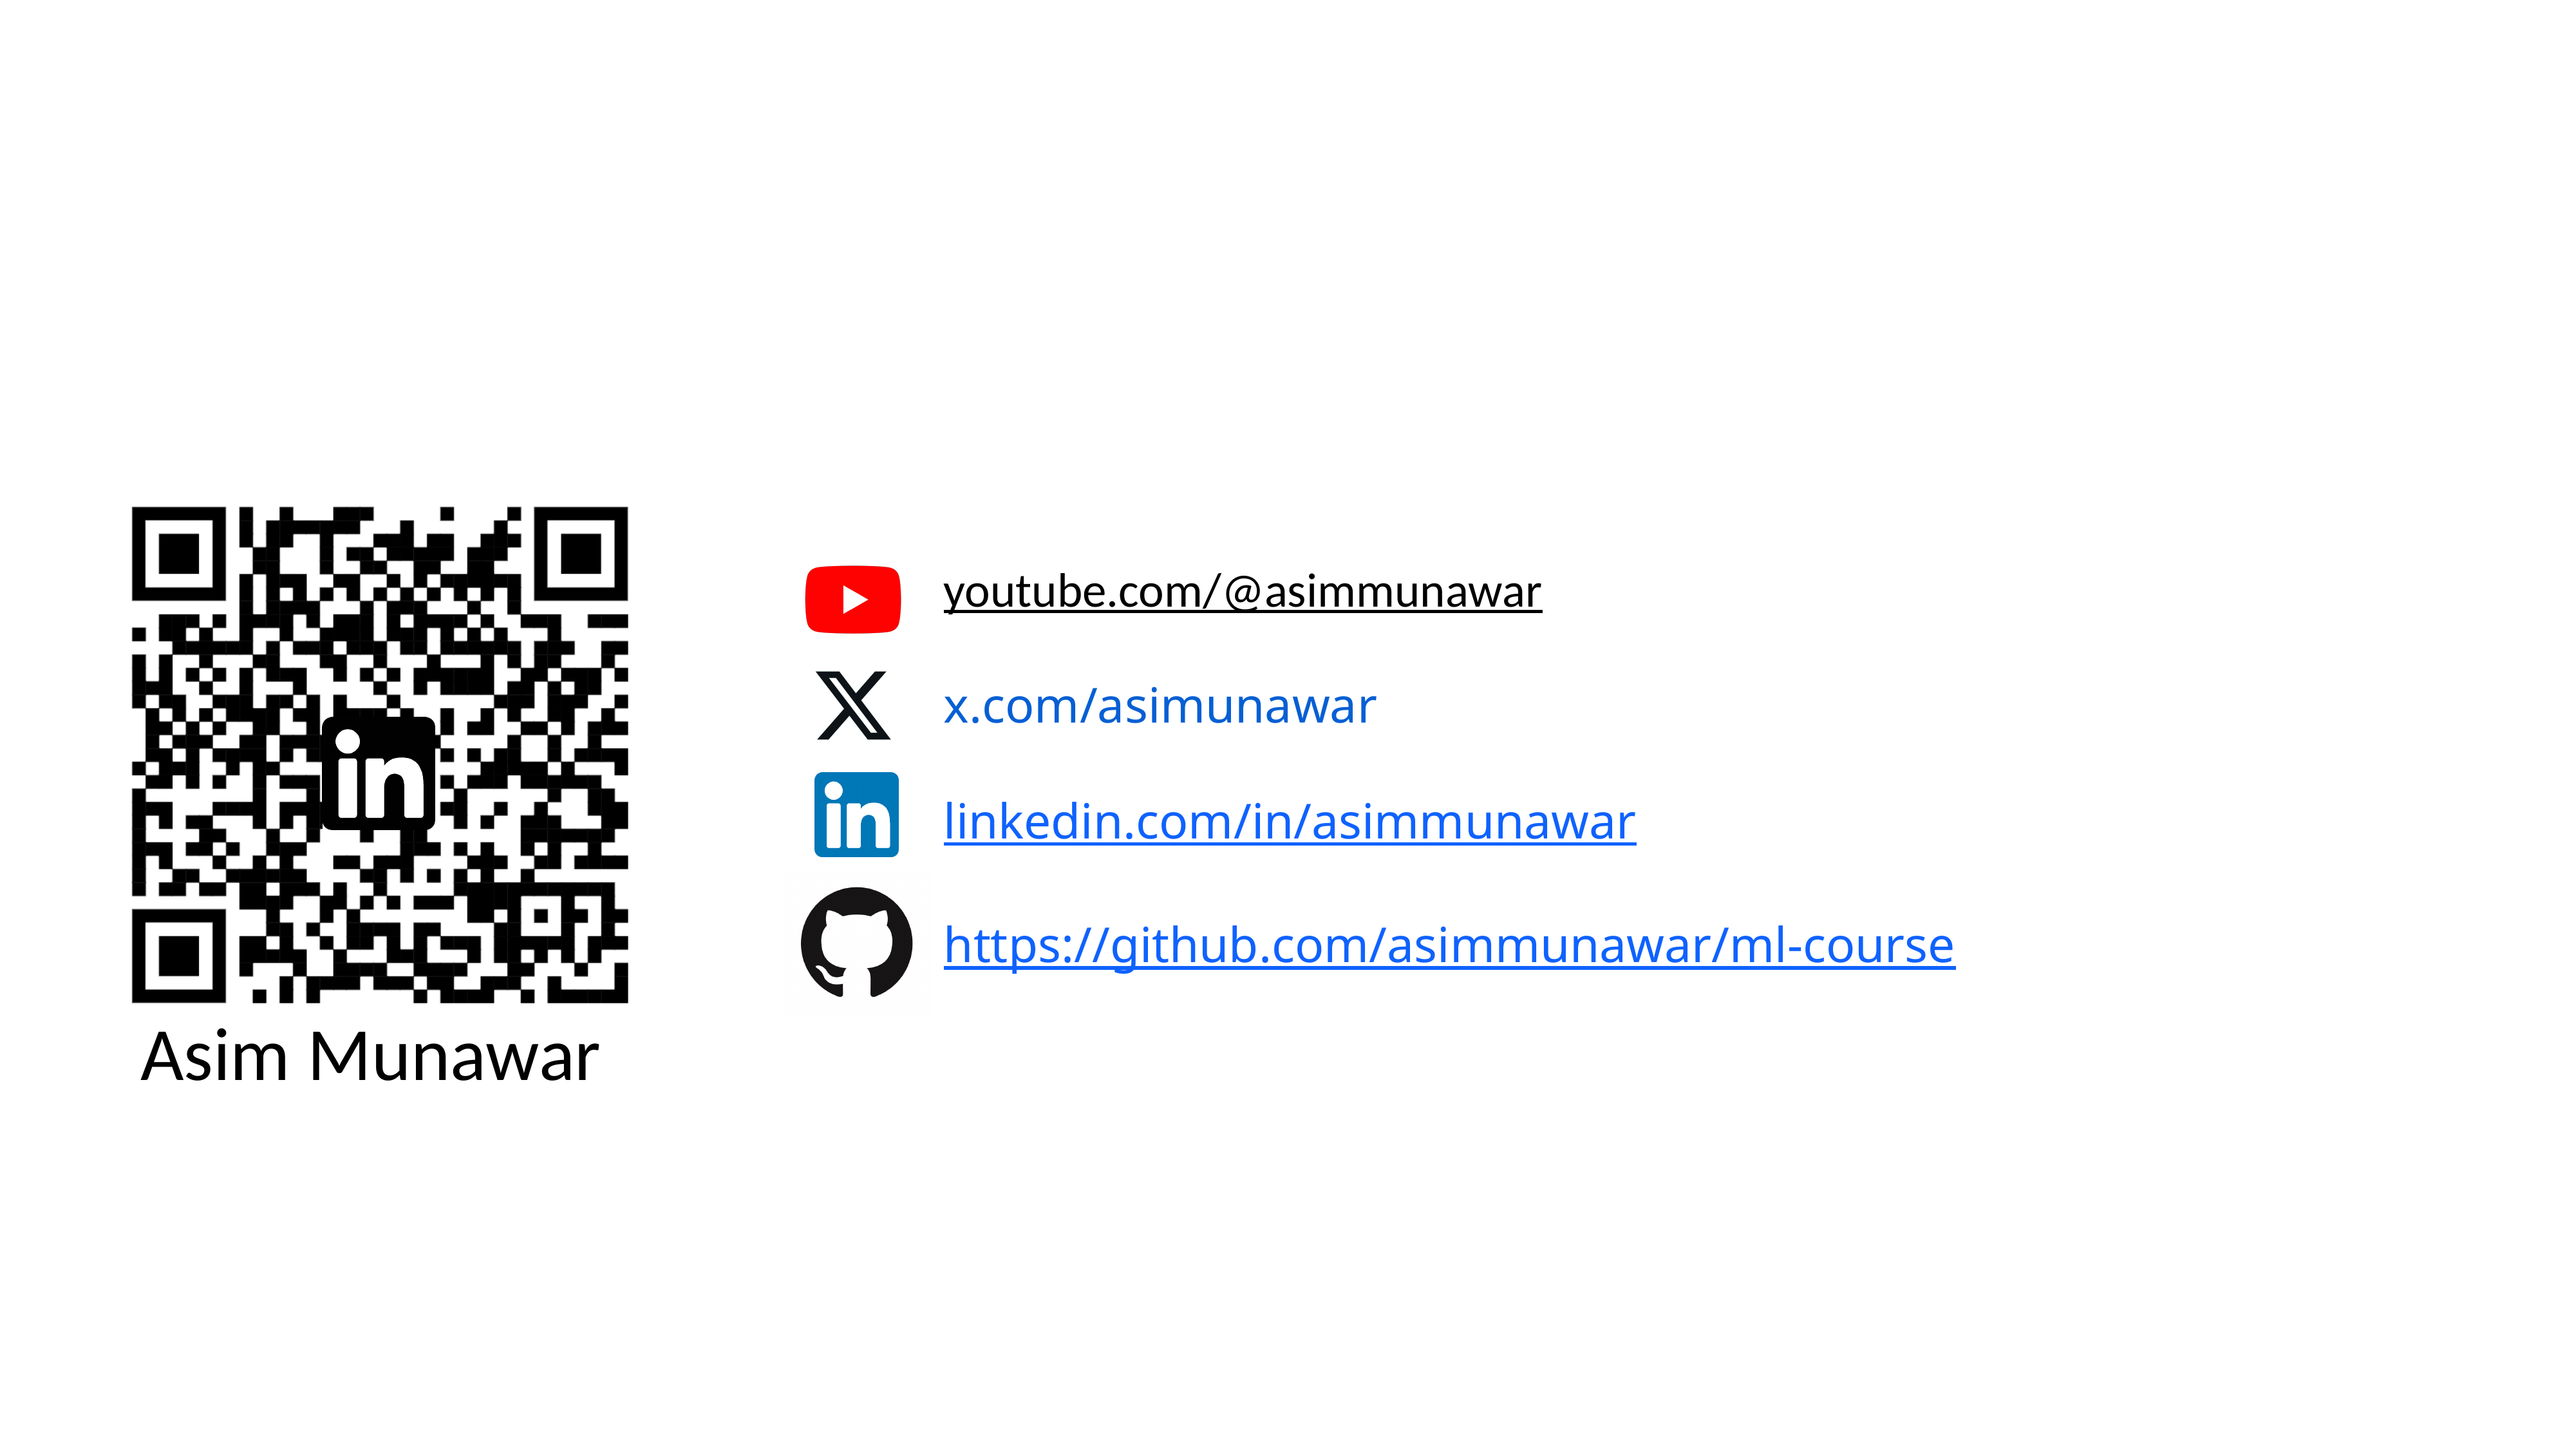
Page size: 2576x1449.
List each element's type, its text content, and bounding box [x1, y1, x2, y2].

picture [847, 803, 890, 848]
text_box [115, 490, 647, 1016]
text_box youtube.com/@asimmunawar x.com/asimunawar linkedin.com/in/asimmunawar https://github.com/asimmunawar/ml-course [934, 553, 2137, 1159]
picture [827, 804, 840, 848]
picture [825, 782, 842, 799]
text_box Asim Munawar [131, 1021, 612, 1101]
picture [791, 670, 916, 741]
picture [814, 772, 819, 857]
picture [782, 867, 931, 1016]
picture [776, 549, 930, 650]
